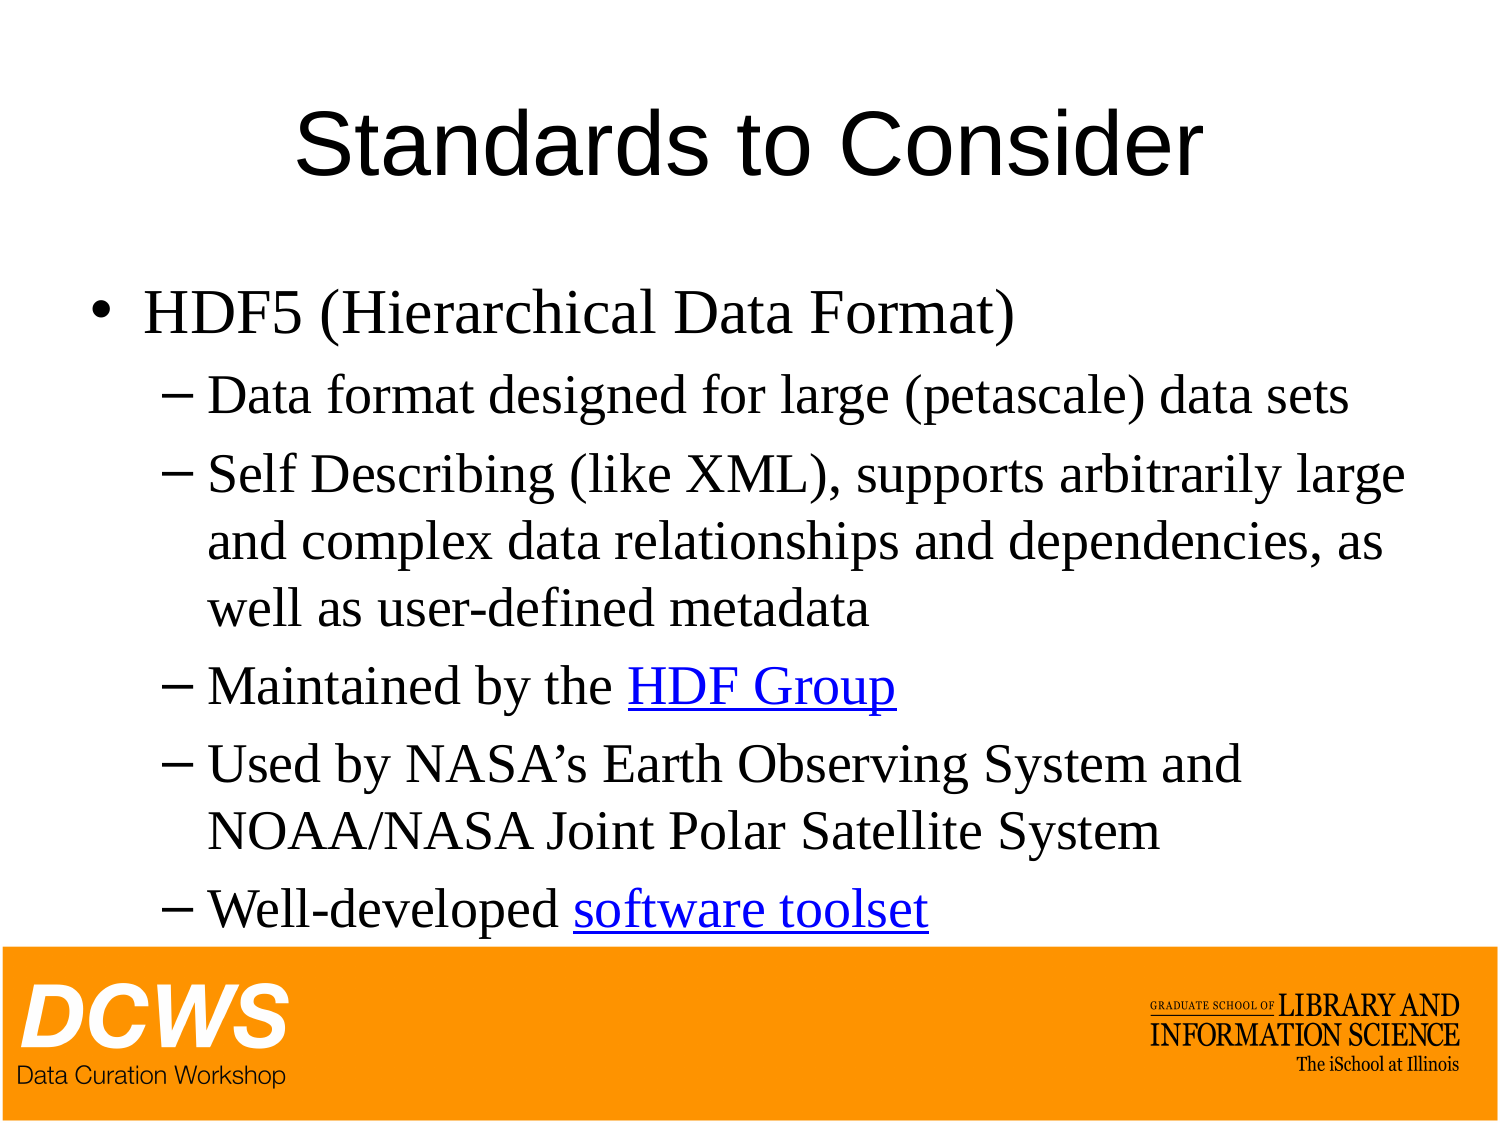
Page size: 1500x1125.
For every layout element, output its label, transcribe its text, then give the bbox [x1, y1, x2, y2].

title Standards to Consider [75, 45, 1425, 233]
list HDF5 (Hierarchical Data Format) Data format designed for large (petascale) data sets Self Describing (like XML), supports arbitrarily large and complex data relationships and dependencies, as well as user-defined metadata Maintained by the HDF Group Used by NASA’s Earth Observing System and NOAA/NASA Joint Polar Satellite System Well-developed software toolset [75, 262, 1425, 948]
picture [0, 944, 1500, 1123]
